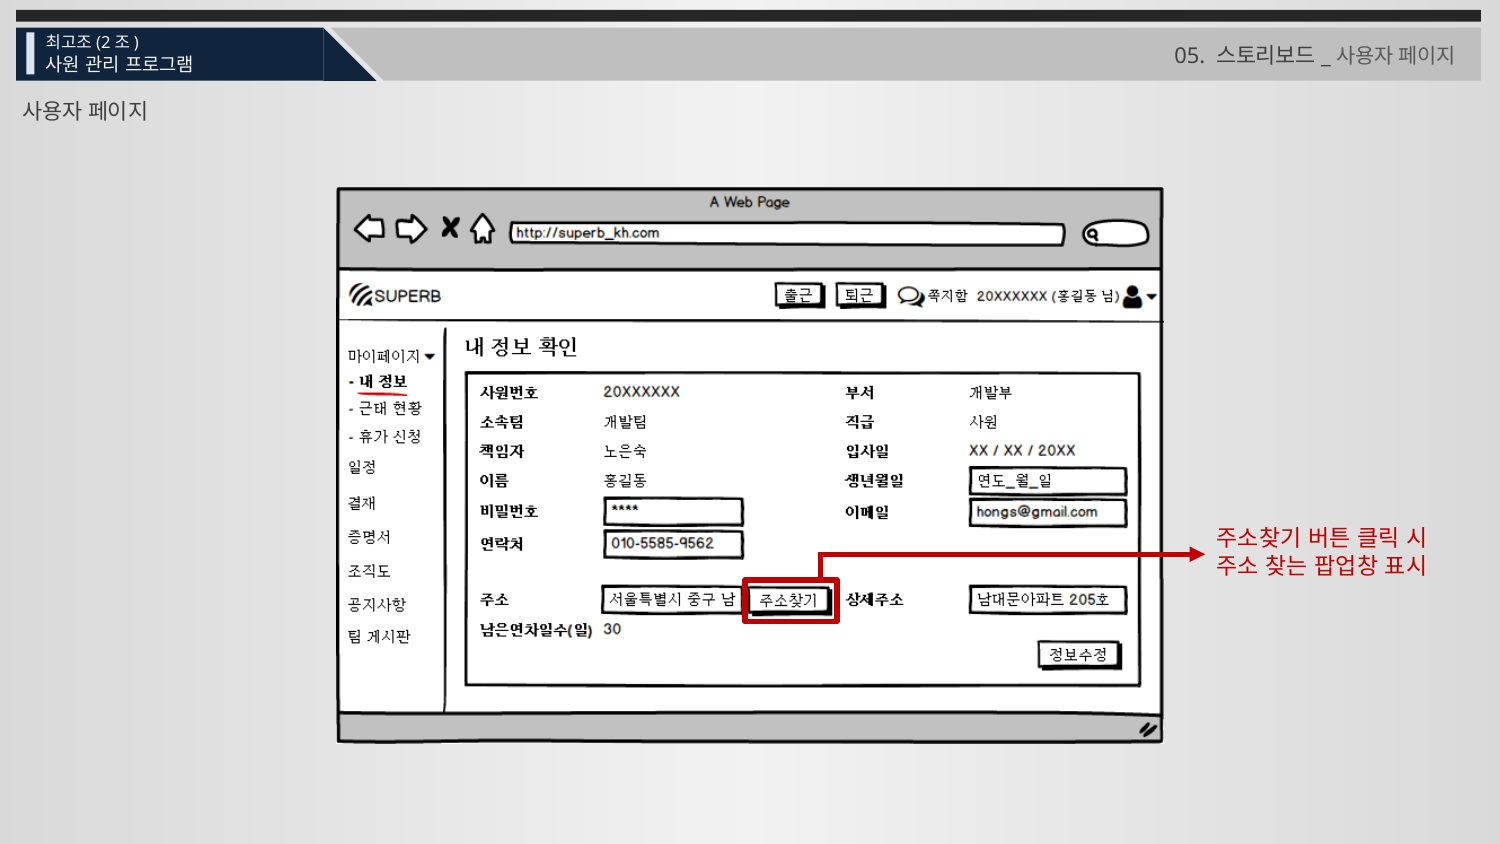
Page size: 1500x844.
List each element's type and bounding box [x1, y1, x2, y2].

picture [336, 187, 1164, 744]
text_box [744, 516, 1446, 622]
text_box [7, 8, 1483, 132]
